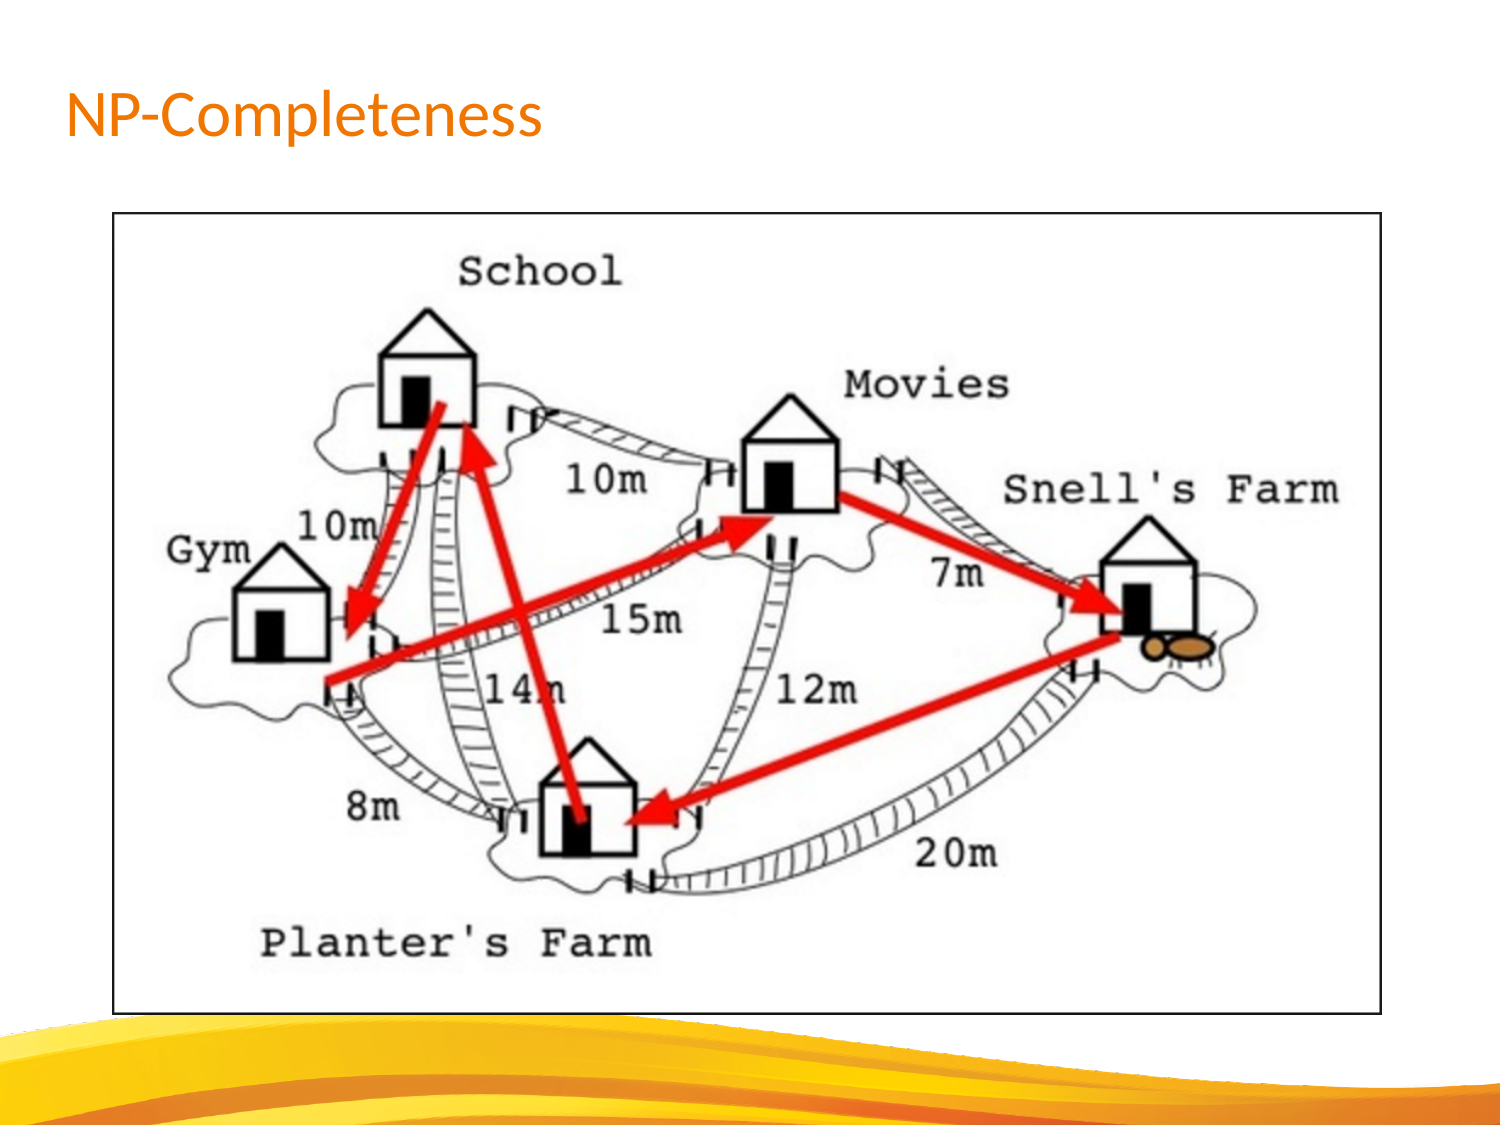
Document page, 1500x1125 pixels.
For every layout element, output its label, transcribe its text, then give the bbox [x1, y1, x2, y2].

picture [0, 212, 1500, 1125]
title NP-Completeness [50, 62, 1400, 193]
